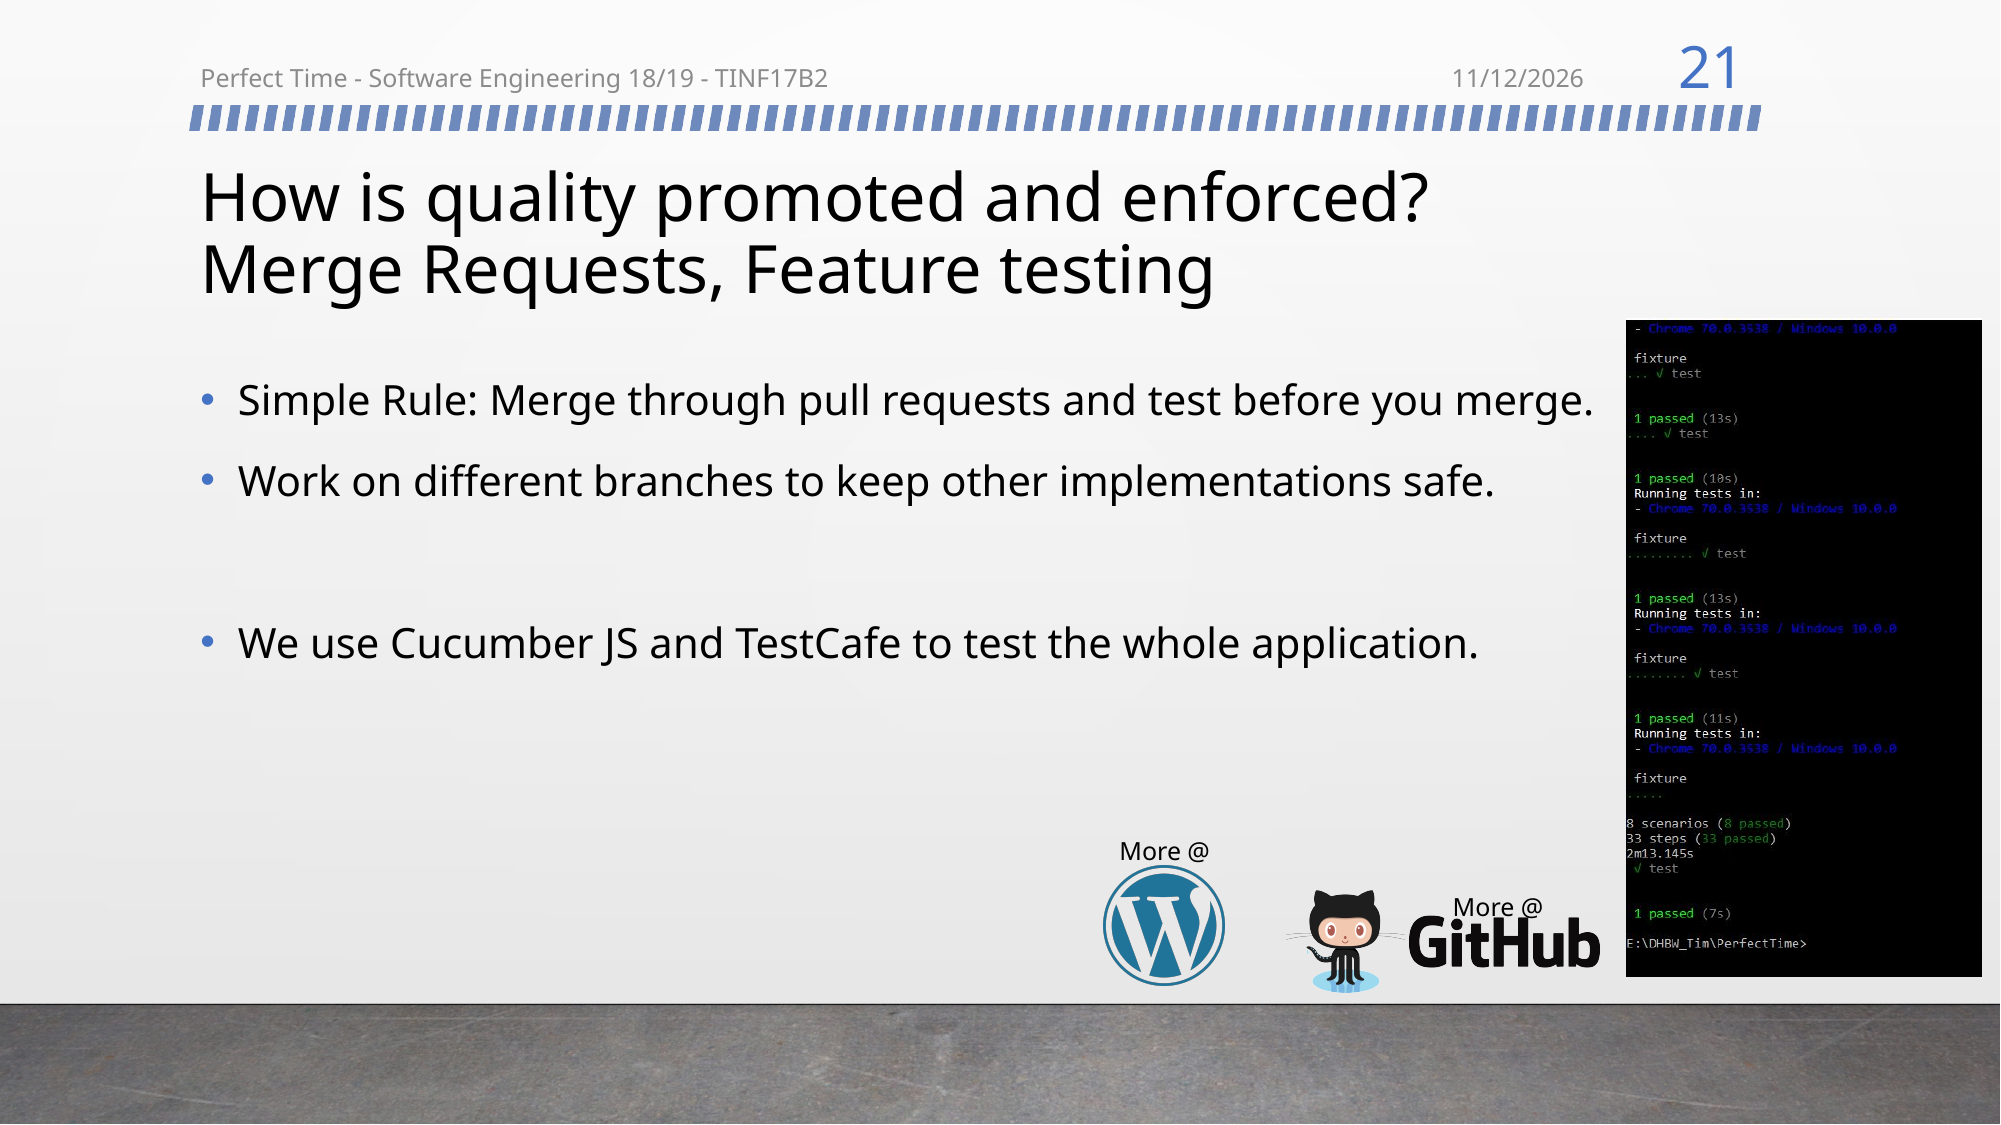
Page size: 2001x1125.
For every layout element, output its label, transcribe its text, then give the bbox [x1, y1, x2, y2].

picture [0, 1004, 2000, 1124]
picture [1626, 318, 1983, 978]
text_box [1283, 884, 1652, 995]
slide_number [1186, 54, 1600, 105]
footer Perfect Time - Software Engineering 18/19 - TINF17B2 [185, 54, 1160, 105]
title How is quality promoted and enforced? Merge Requests, Feature testing [185, 156, 1761, 329]
list Simple Rule: Merge through pull requests and test before you merge. Work on different branches to keep other implementations safe. We use Cucumber JS and TestCafe to test the whole application. [185, 356, 1761, 1015]
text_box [1103, 827, 1319, 986]
slide_number 21 [1626, 22, 1760, 106]
